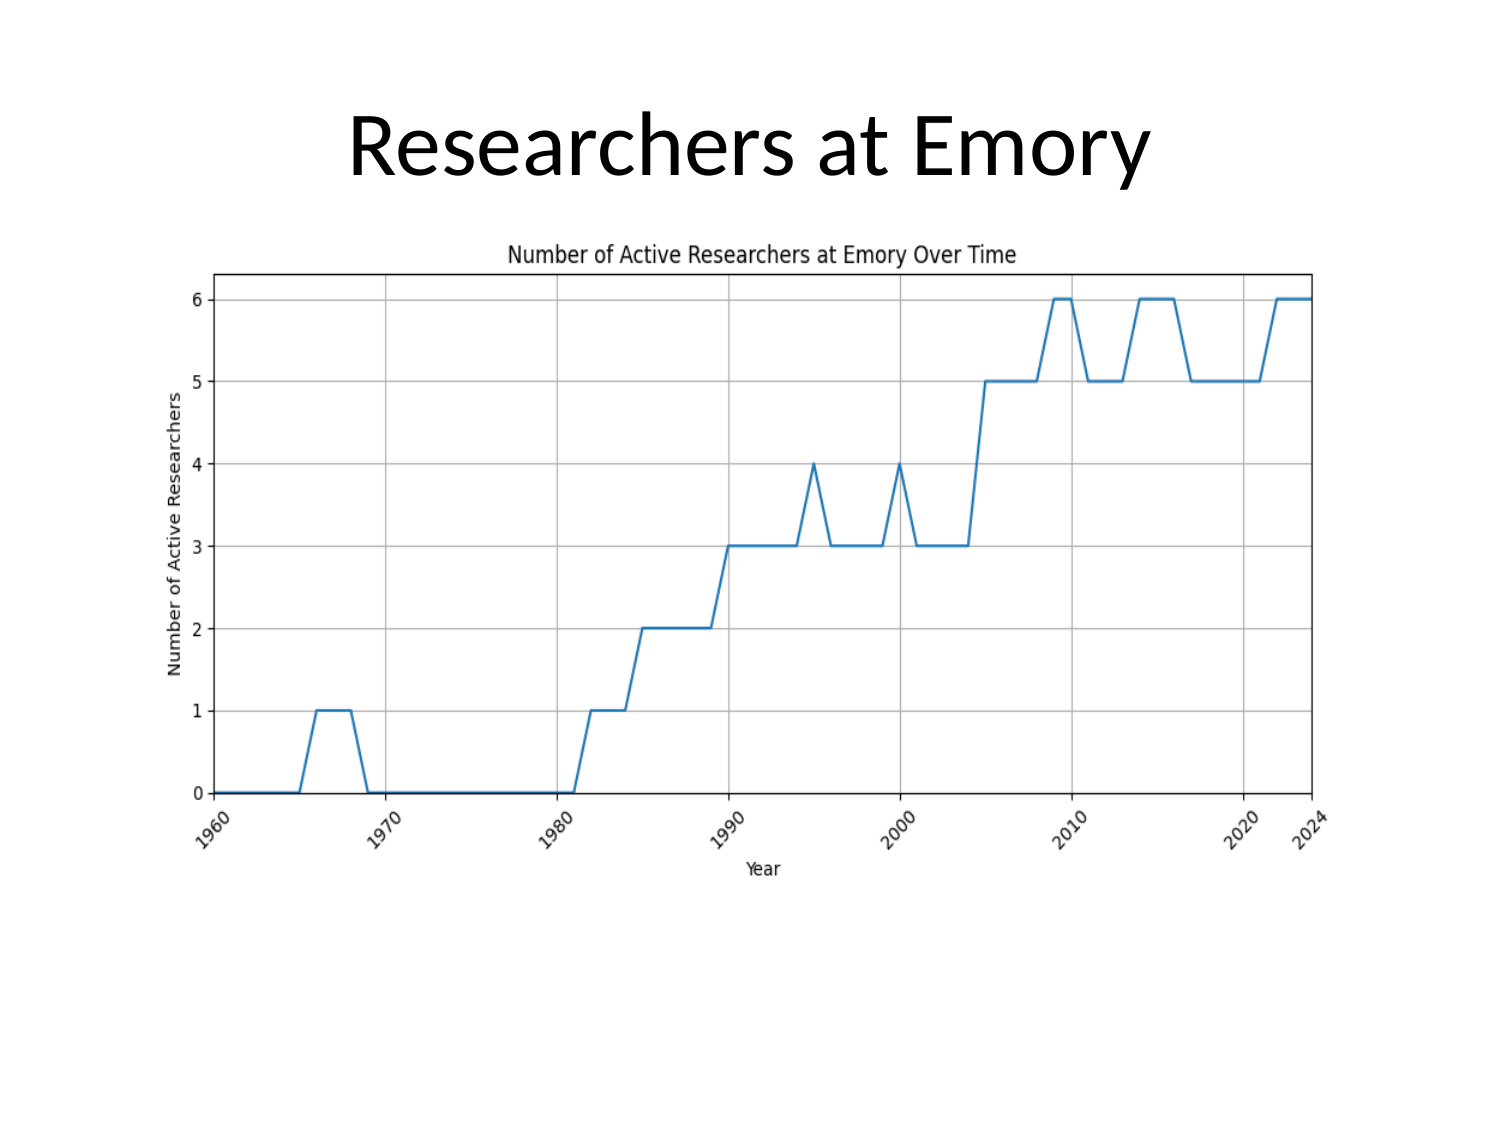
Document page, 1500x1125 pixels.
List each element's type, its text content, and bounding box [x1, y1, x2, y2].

title Researchers at Emory [75, 45, 1425, 233]
picture [149, 224, 1351, 901]
